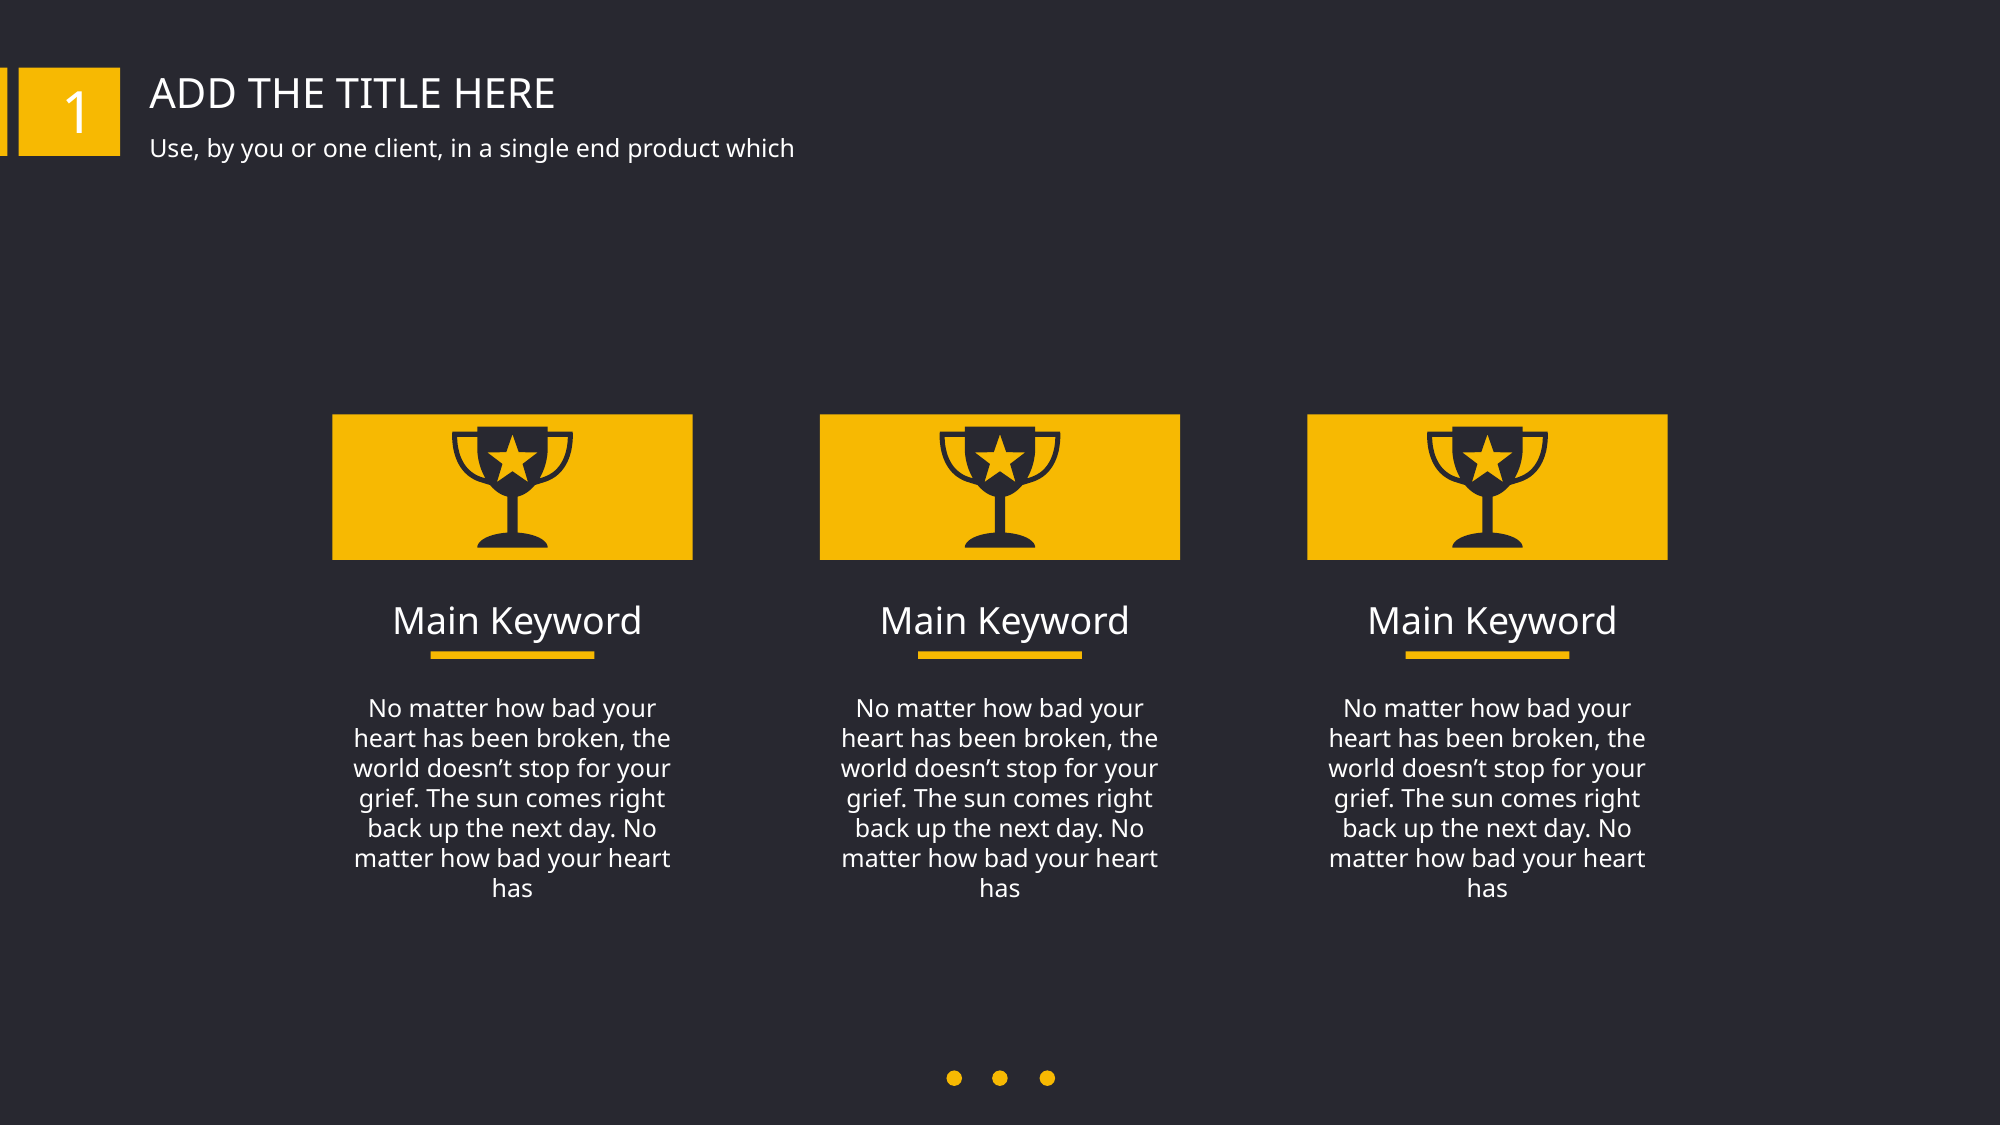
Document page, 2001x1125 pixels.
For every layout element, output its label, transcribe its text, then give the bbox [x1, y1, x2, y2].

text_box Main Keyword [1328, 589, 1647, 650]
text_box [430, 650, 595, 660]
text_box [18, 67, 121, 157]
text_box Main Keyword [353, 589, 672, 650]
text_box Use, by you or one client, in a single end product which [134, 125, 1135, 170]
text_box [1307, 414, 1668, 560]
text_box ADD THE TITLE HERE [134, 59, 729, 125]
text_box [332, 414, 693, 560]
text_box Main Keyword [841, 589, 1159, 650]
text_box [1405, 650, 1570, 660]
text_box [945, 1069, 964, 1088]
text_box [1038, 1069, 1057, 1088]
text_box No matter how bad your heart has been broken, the world doesn’t stop for your grief. The sun comes right back up the next day. No matter how bad your heart has [819, 685, 1181, 910]
text_box 1 [47, 67, 92, 153]
text_box [991, 1069, 1009, 1088]
text_box [0, 67, 8, 157]
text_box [819, 414, 1181, 560]
text_box No matter how bad your heart has been broken, the world doesn’t stop for your grief. The sun comes right back up the next day. No matter how bad your heart has [1307, 685, 1668, 910]
text_box No matter how bad your heart has been broken, the world doesn’t stop for your grief. The sun comes right back up the next day. No matter how bad your heart has [332, 685, 693, 910]
text_box [917, 650, 1083, 660]
